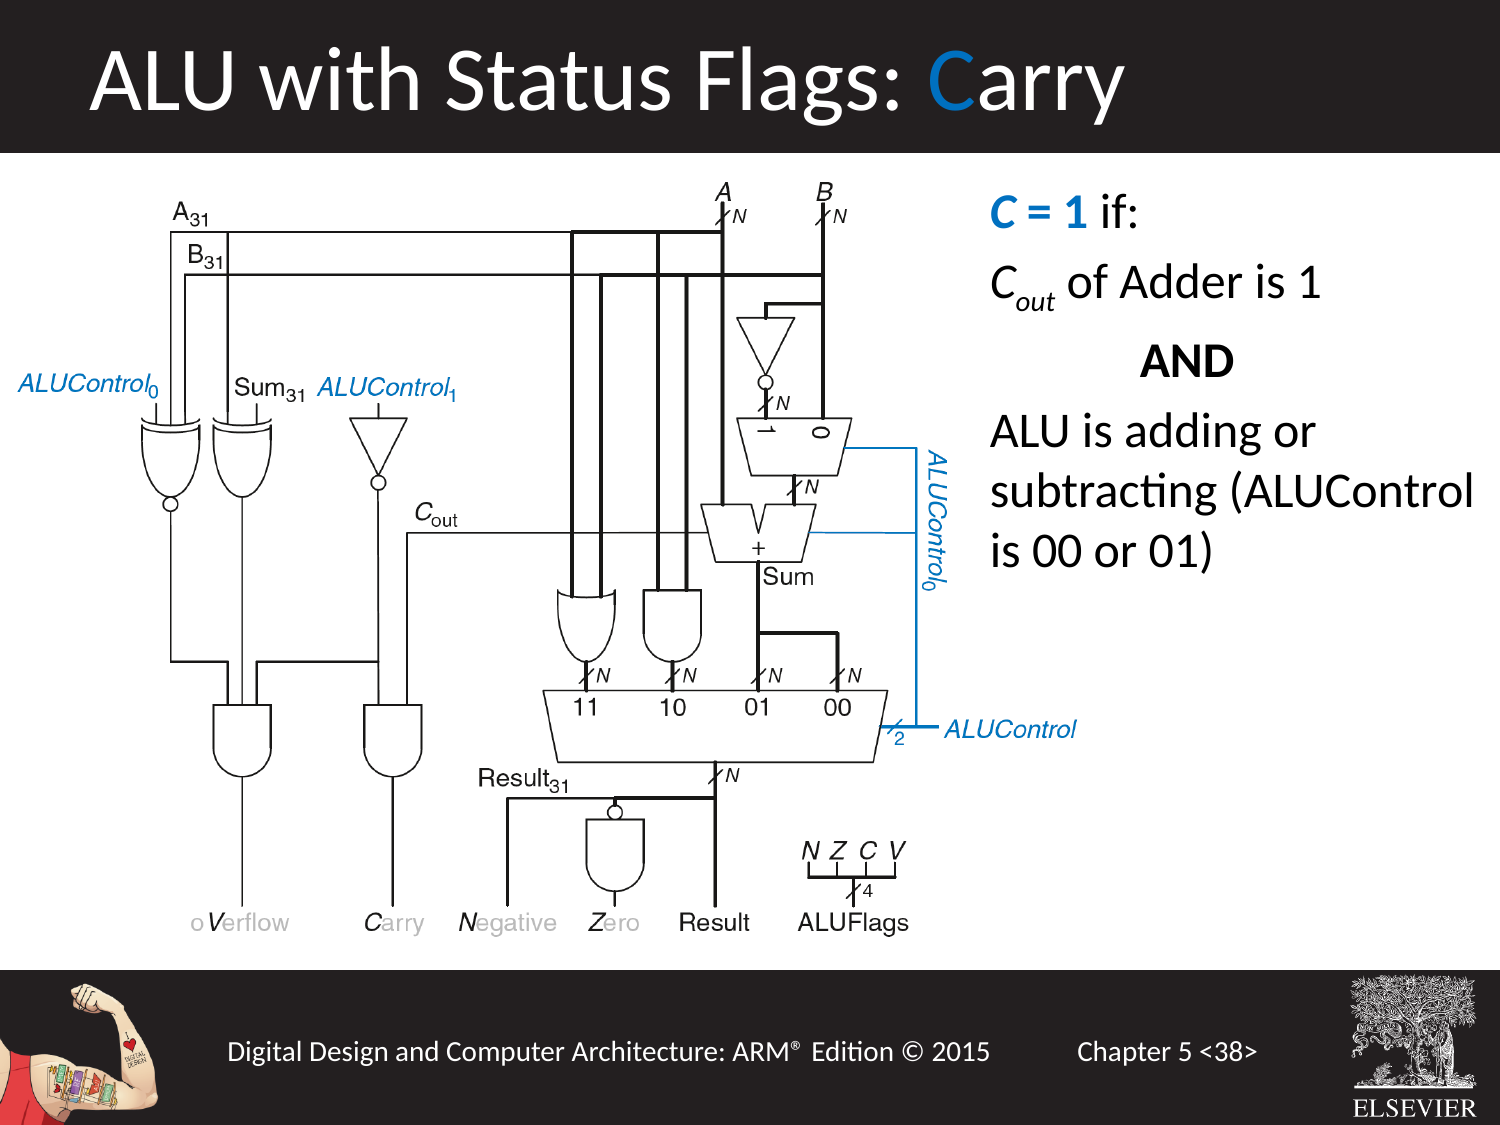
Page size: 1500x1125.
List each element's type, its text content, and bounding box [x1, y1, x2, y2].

text_box C = 1 if: Cout of Adder is 1 AND ALU is adding or subtracting (ALUControl is 00 or 01) [1088, 171, 1500, 938]
picture [0, 979, 163, 1125]
text_box [112, 938, 1438, 1050]
text_box ALU with Status Flags: Carry [75, 11, 1375, 136]
picture [1350, 974, 1477, 1117]
picture [12, 171, 1088, 951]
